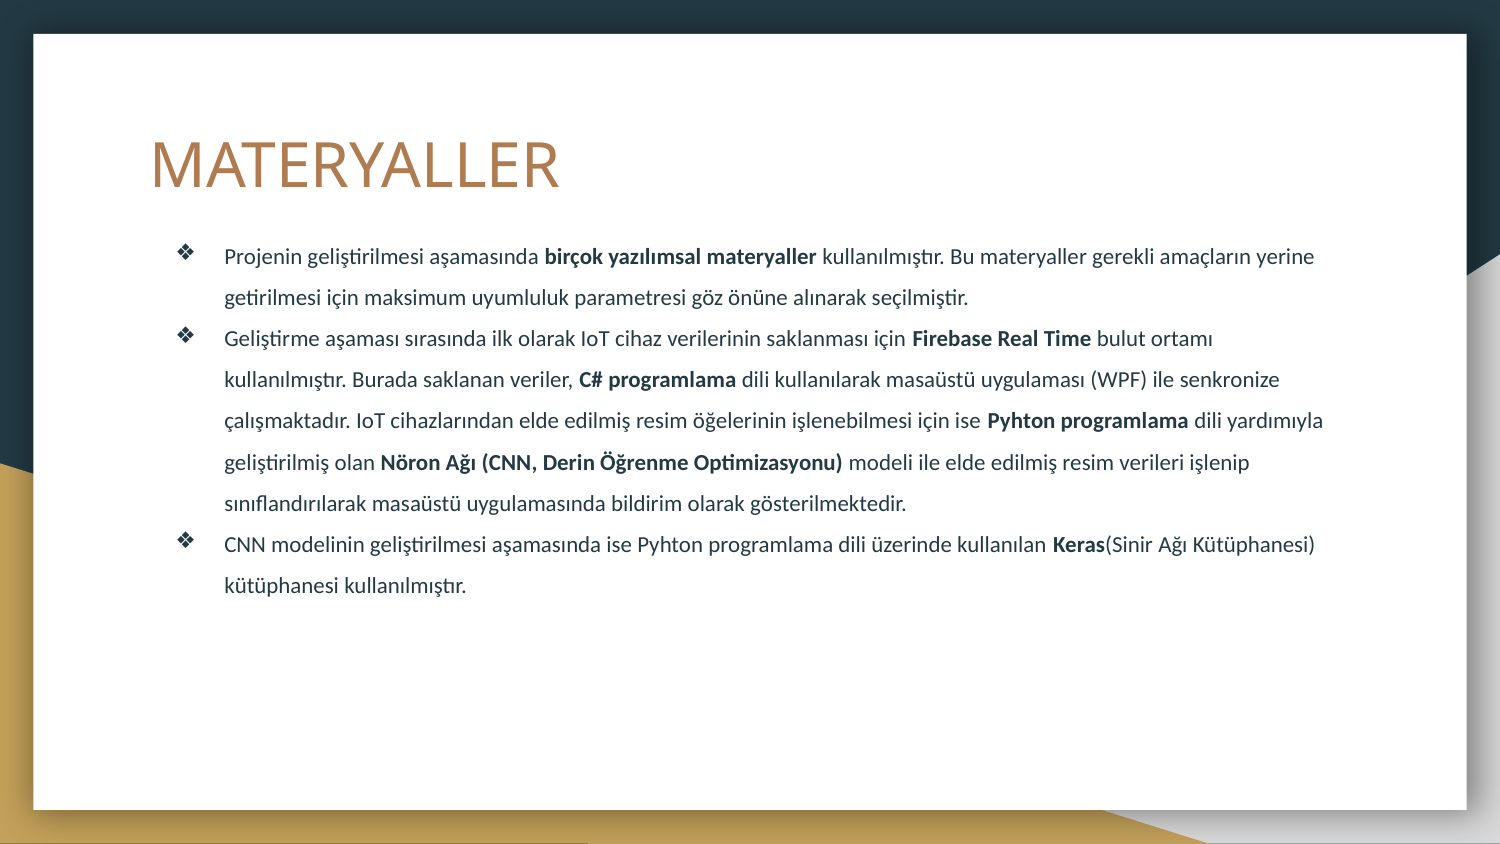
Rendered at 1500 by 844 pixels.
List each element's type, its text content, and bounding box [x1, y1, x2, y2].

list Projenin geliştirilmesi aşamasında birçok yazılımsal materyaller kullanılmıştır. Bu materyaller gerekli amaçların yerine getirilmesi için maksimum uyumluluk parametresi göz önüne alınarak seçilmiştir. Geliştirme aşaması sırasında ilk olarak IoT cihaz verilerinin saklanması için Firebase Real Time bulut ortamı kullanılmıştır. Burada saklanan veriler, C# programlama dili kullanılarak masaüstü uygulaması (WPF) ile senkronize çalışmaktadır. IoT cihazlarından elde edilmiş resim öğelerinin işlenebilmesi için ise Pyhton programlama dili yardımıyla geliştirilmiş olan Nöron Ağı (CNN, Derin Öğrenme Optimizasyonu) modeli ile elde edilmiş resim verileri işlenip sınıflandırılarak masaüstü uygulamasında bildirim olarak gösterilmektedir. CNN modelinin geliştirilmesi aşamasında ise Pyhton programlama dili üzerinde kullanılan Keras(Sinir Ağı Kütüphanesi) kütüphanesi kullanılmıştır. [134, 212, 1354, 660]
title MATERYALLER [134, 109, 1366, 198]
